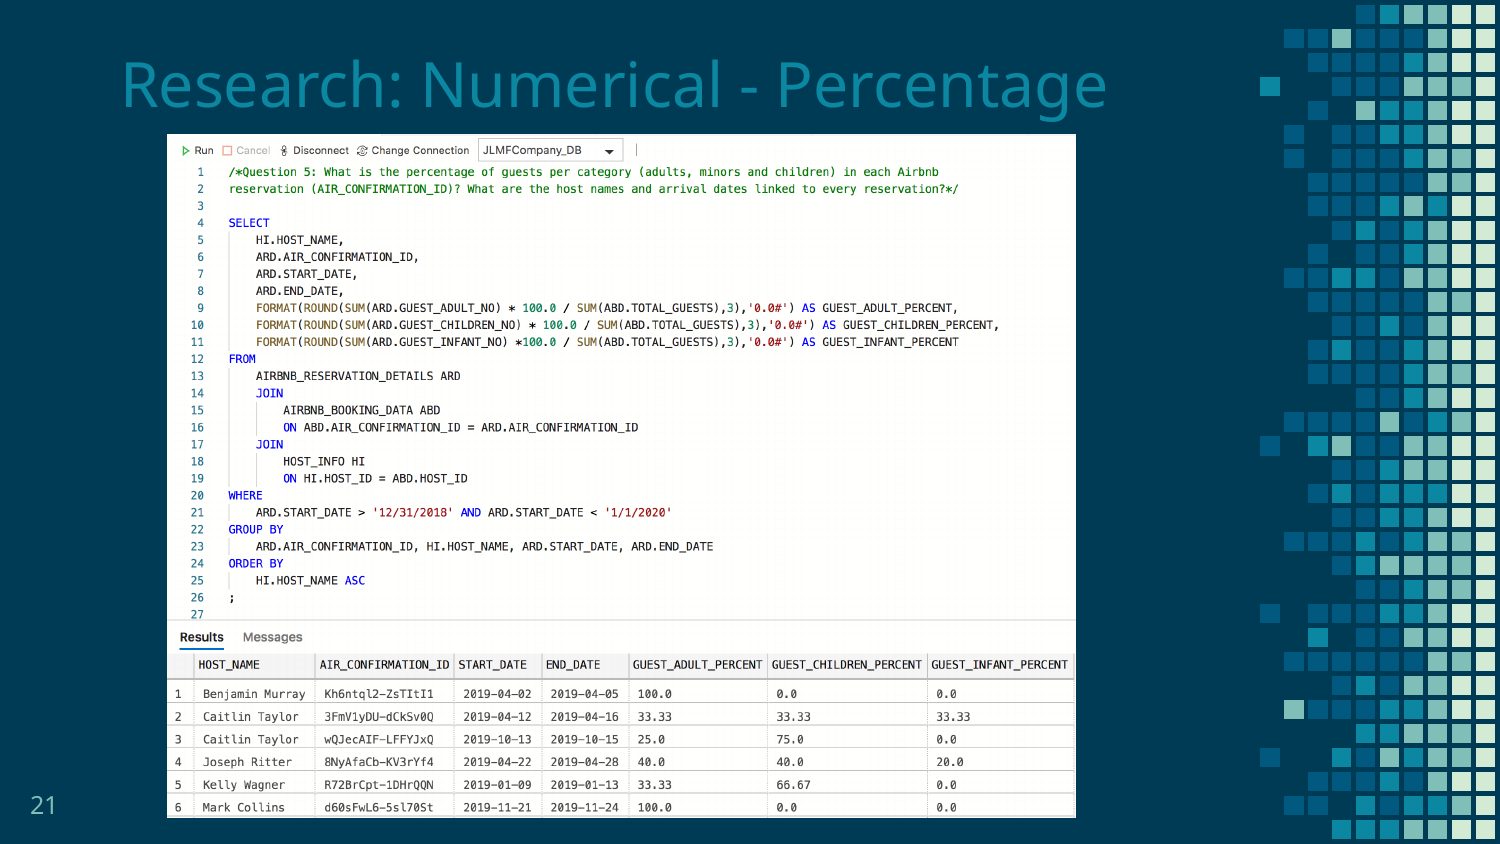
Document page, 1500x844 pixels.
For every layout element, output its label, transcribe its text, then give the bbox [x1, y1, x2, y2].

picture [168, 135, 1075, 817]
slide_number 21 [15, 774, 105, 839]
title Research: Numerical - Percentage [105, 32, 1218, 135]
